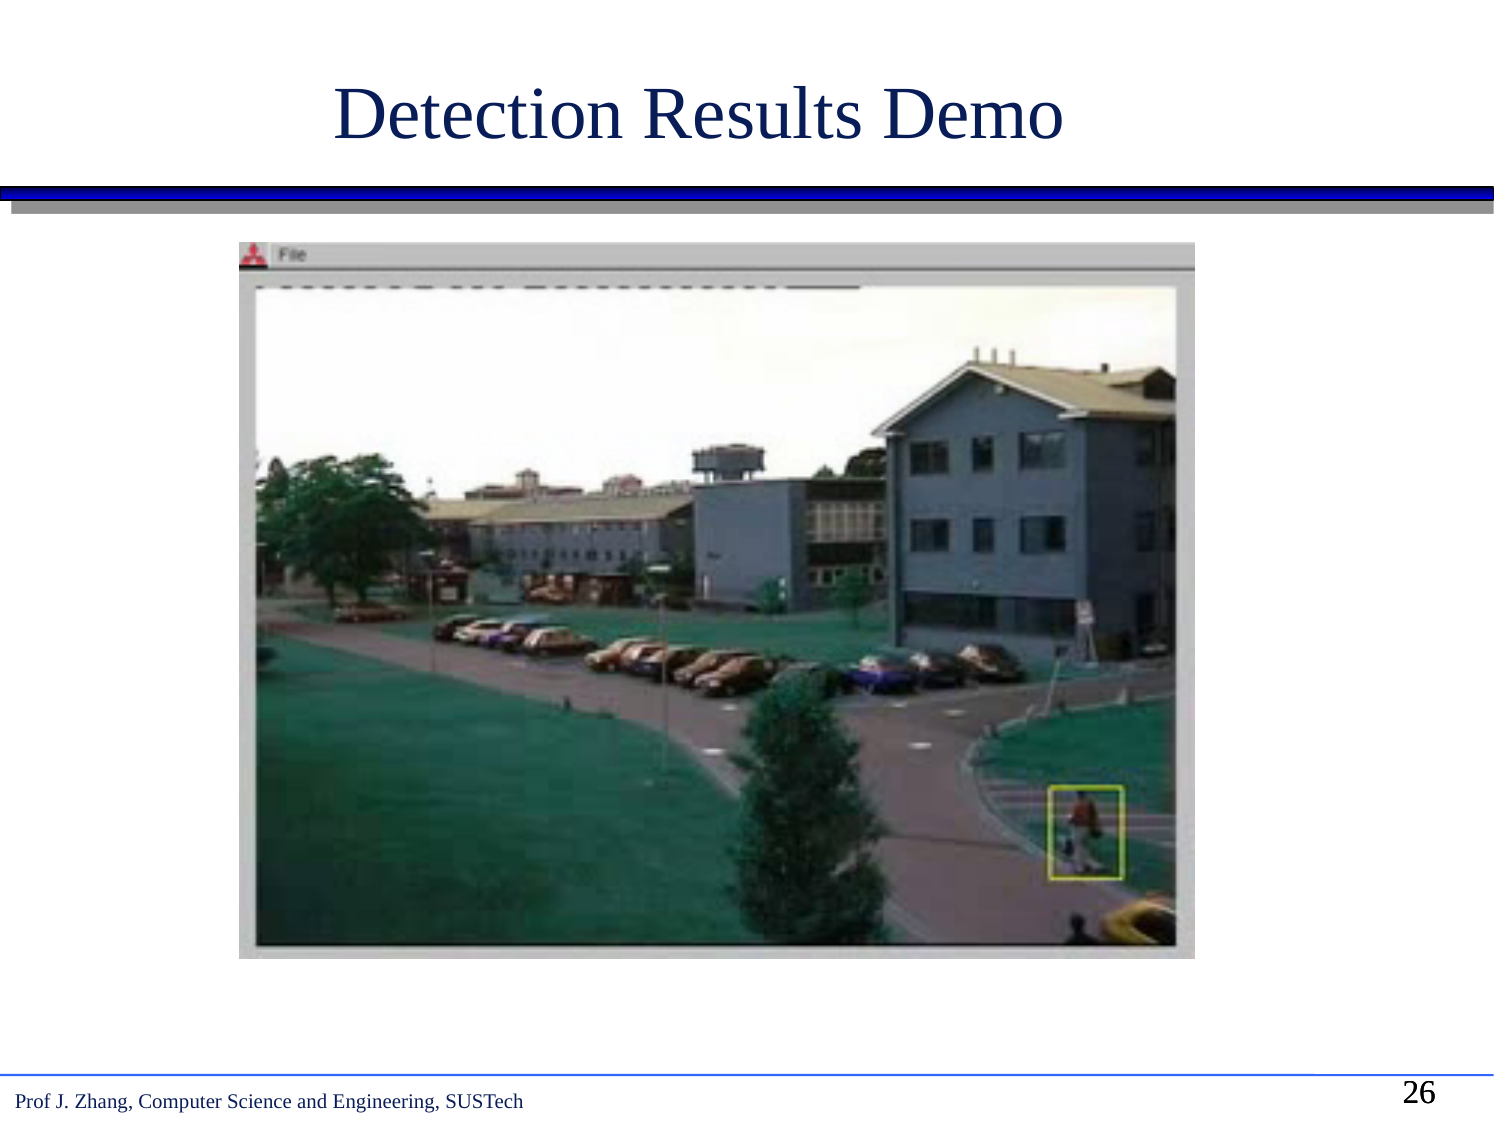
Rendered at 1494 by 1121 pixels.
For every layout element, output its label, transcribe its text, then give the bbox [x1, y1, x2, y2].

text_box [238, 241, 1196, 960]
title Detection Results Demo [61, 42, 1338, 161]
